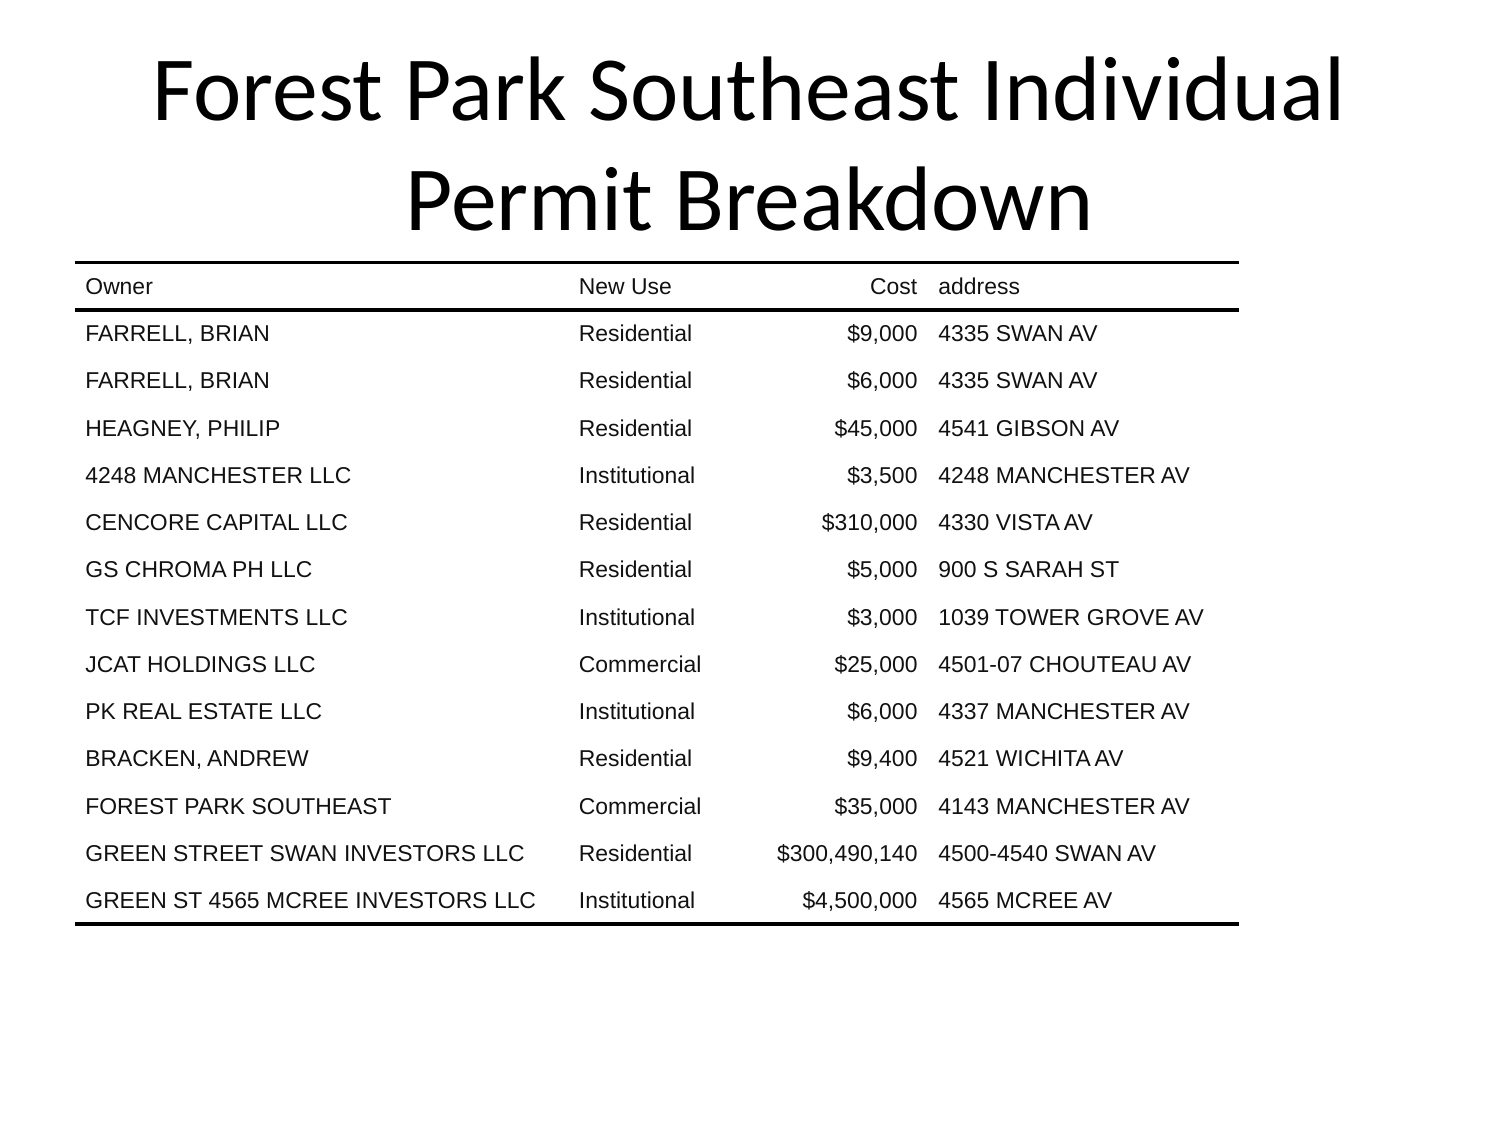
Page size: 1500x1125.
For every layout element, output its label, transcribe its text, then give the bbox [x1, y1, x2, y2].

table_cell $3,500 [734, 452, 928, 499]
table_cell FOREST PARK SOUTHEAST [75, 783, 569, 830]
table_cell Commercial [569, 783, 734, 830]
table_cell Institutional [569, 452, 734, 499]
title Forest Park Southeast Individual Permit Breakdown [75, 45, 1425, 233]
table_cell $25,000 [734, 641, 928, 688]
table_cell 4248 MANCHESTER AV [928, 452, 1239, 499]
table_cell $9,400 [734, 735, 928, 783]
table_cell Institutional [569, 877, 734, 922]
table_cell Residential [569, 499, 734, 546]
table_cell FARRELL, BRIAN [75, 312, 569, 357]
table_cell 900 S SARAH ST [928, 546, 1239, 594]
table_cell CENCORE CAPITAL LLC [75, 499, 569, 546]
table_cell 4521 WICHITA AV [928, 735, 1239, 783]
table_cell BRACKEN, ANDREW [75, 735, 569, 783]
table_cell $4,500,000 [734, 877, 928, 922]
table_cell FARRELL, BRIAN [75, 357, 569, 405]
table_cell 4565 MCREE AV [928, 877, 1239, 922]
table_cell PK REAL ESTATE LLC [75, 688, 569, 735]
table_cell Residential [569, 357, 734, 405]
table_cell $6,000 [734, 357, 928, 405]
table_cell 4500-4540 SWAN AV [928, 830, 1239, 877]
table_cell TCF INVESTMENTS LLC [75, 594, 569, 641]
table_cell 4330 VISTA AV [928, 499, 1239, 546]
table_cell $35,000 [734, 783, 928, 830]
table_cell Residential [569, 405, 734, 452]
table_cell Residential [569, 735, 734, 783]
table_cell $5,000 [734, 546, 928, 594]
table_cell Residential [569, 830, 734, 877]
table_header Cost [734, 264, 928, 308]
table_cell 4335 SWAN AV [928, 312, 1239, 357]
table_cell 4248 MANCHESTER LLC [75, 452, 569, 499]
table_cell 4143 MANCHESTER AV [928, 783, 1239, 830]
table_header address [928, 264, 1239, 308]
table_cell $9,000 [734, 312, 928, 357]
table_cell Commercial [569, 641, 734, 688]
table_cell HEAGNEY, PHILIP [75, 405, 569, 452]
table_cell 4541 GIBSON AV [928, 405, 1239, 452]
table_cell $6,000 [734, 688, 928, 735]
table_header Owner [75, 264, 569, 308]
table_cell GREEN STREET SWAN INVESTORS LLC [75, 830, 569, 877]
table_cell Residential [569, 546, 734, 594]
table_cell Residential [569, 312, 734, 357]
table_cell 4335 SWAN AV [928, 357, 1239, 405]
table_cell GS CHROMA PH LLC [75, 546, 569, 594]
table_cell 1039 TOWER GROVE AV [928, 594, 1239, 641]
table_cell Institutional [569, 594, 734, 641]
table_cell JCAT HOLDINGS LLC [75, 641, 569, 688]
table_cell $300,490,140 [734, 830, 928, 877]
table_cell GREEN ST 4565 MCREE INVESTORS LLC [75, 877, 569, 922]
table_cell $3,000 [734, 594, 928, 641]
table_cell 4501-07 CHOUTEAU AV [928, 641, 1239, 688]
table_header New Use [569, 264, 734, 308]
table_cell $310,000 [734, 499, 928, 546]
table_cell 4337 MANCHESTER AV [928, 688, 1239, 735]
table_cell $45,000 [734, 405, 928, 452]
table_cell Institutional [569, 688, 734, 735]
